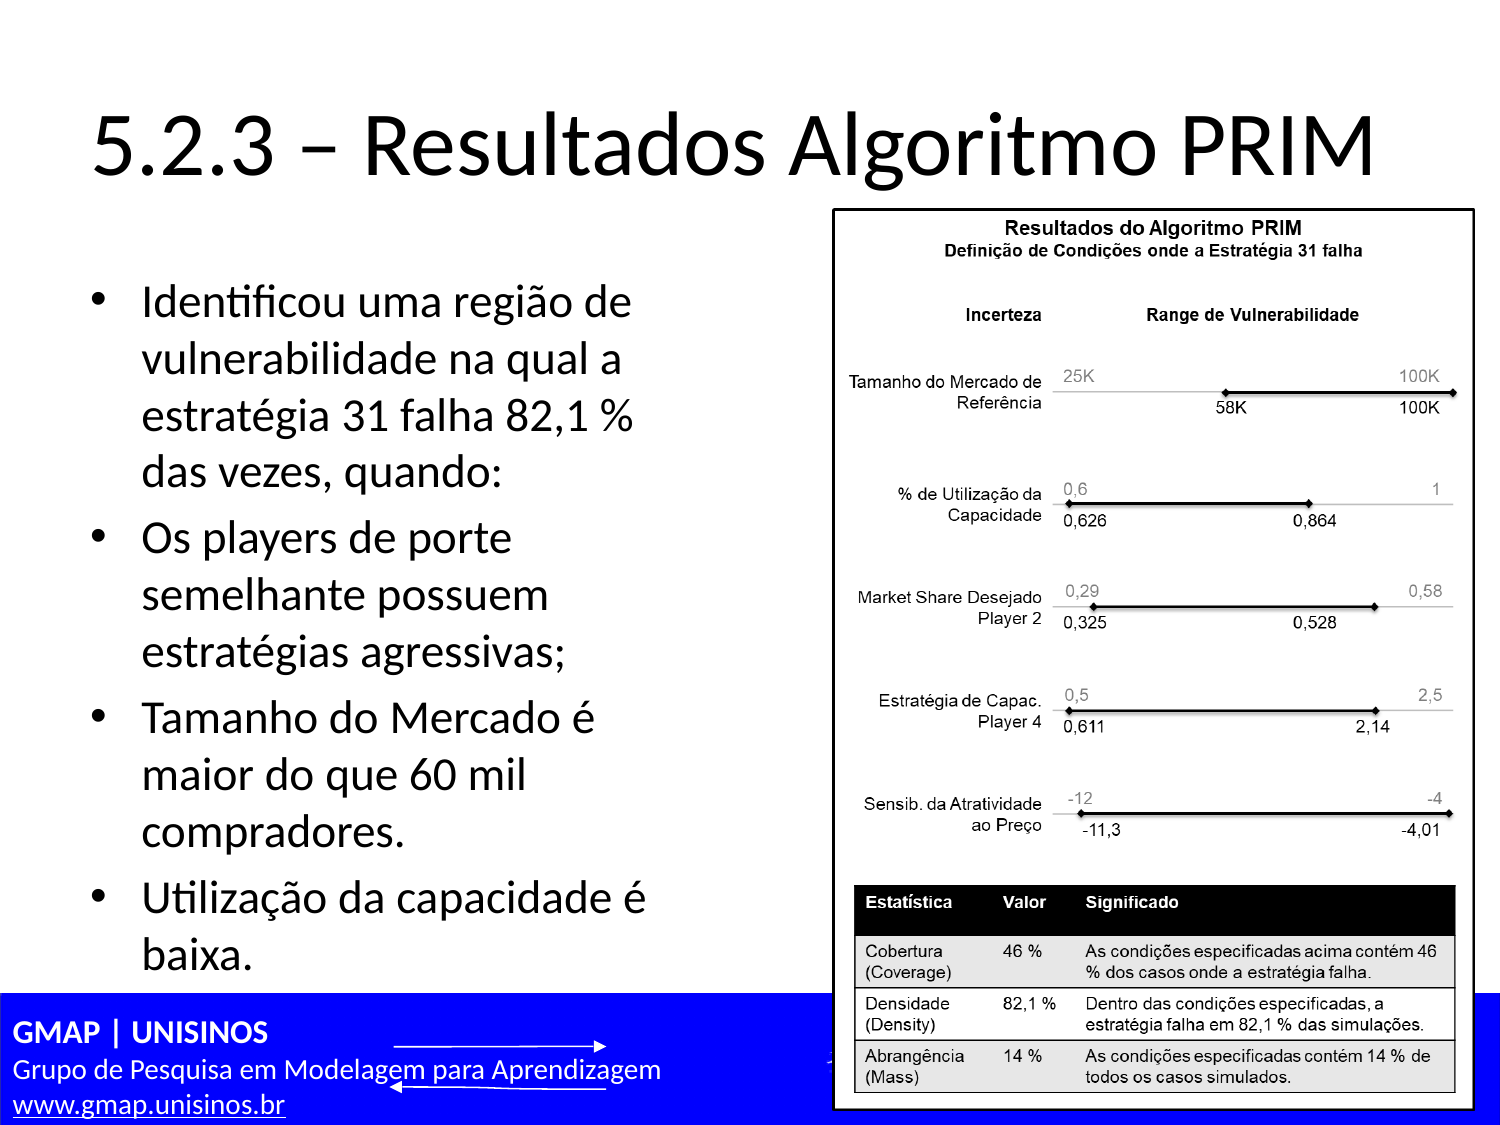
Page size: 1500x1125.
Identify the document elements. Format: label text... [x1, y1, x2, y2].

picture [0, 207, 1500, 1125]
list Identificou uma região de vulnerabilidade na qual a estratégia 31 falha 82,1 % das vezes, quando: Os players de porte semelhante possuem estratégias agressivas; Tamanho do Mercado é maior do que 60 mil compradores. Utilização da capacidade é baixa. [75, 262, 717, 988]
title 5.2.3 – Resultados Algoritmo PRIM [75, 45, 1425, 233]
